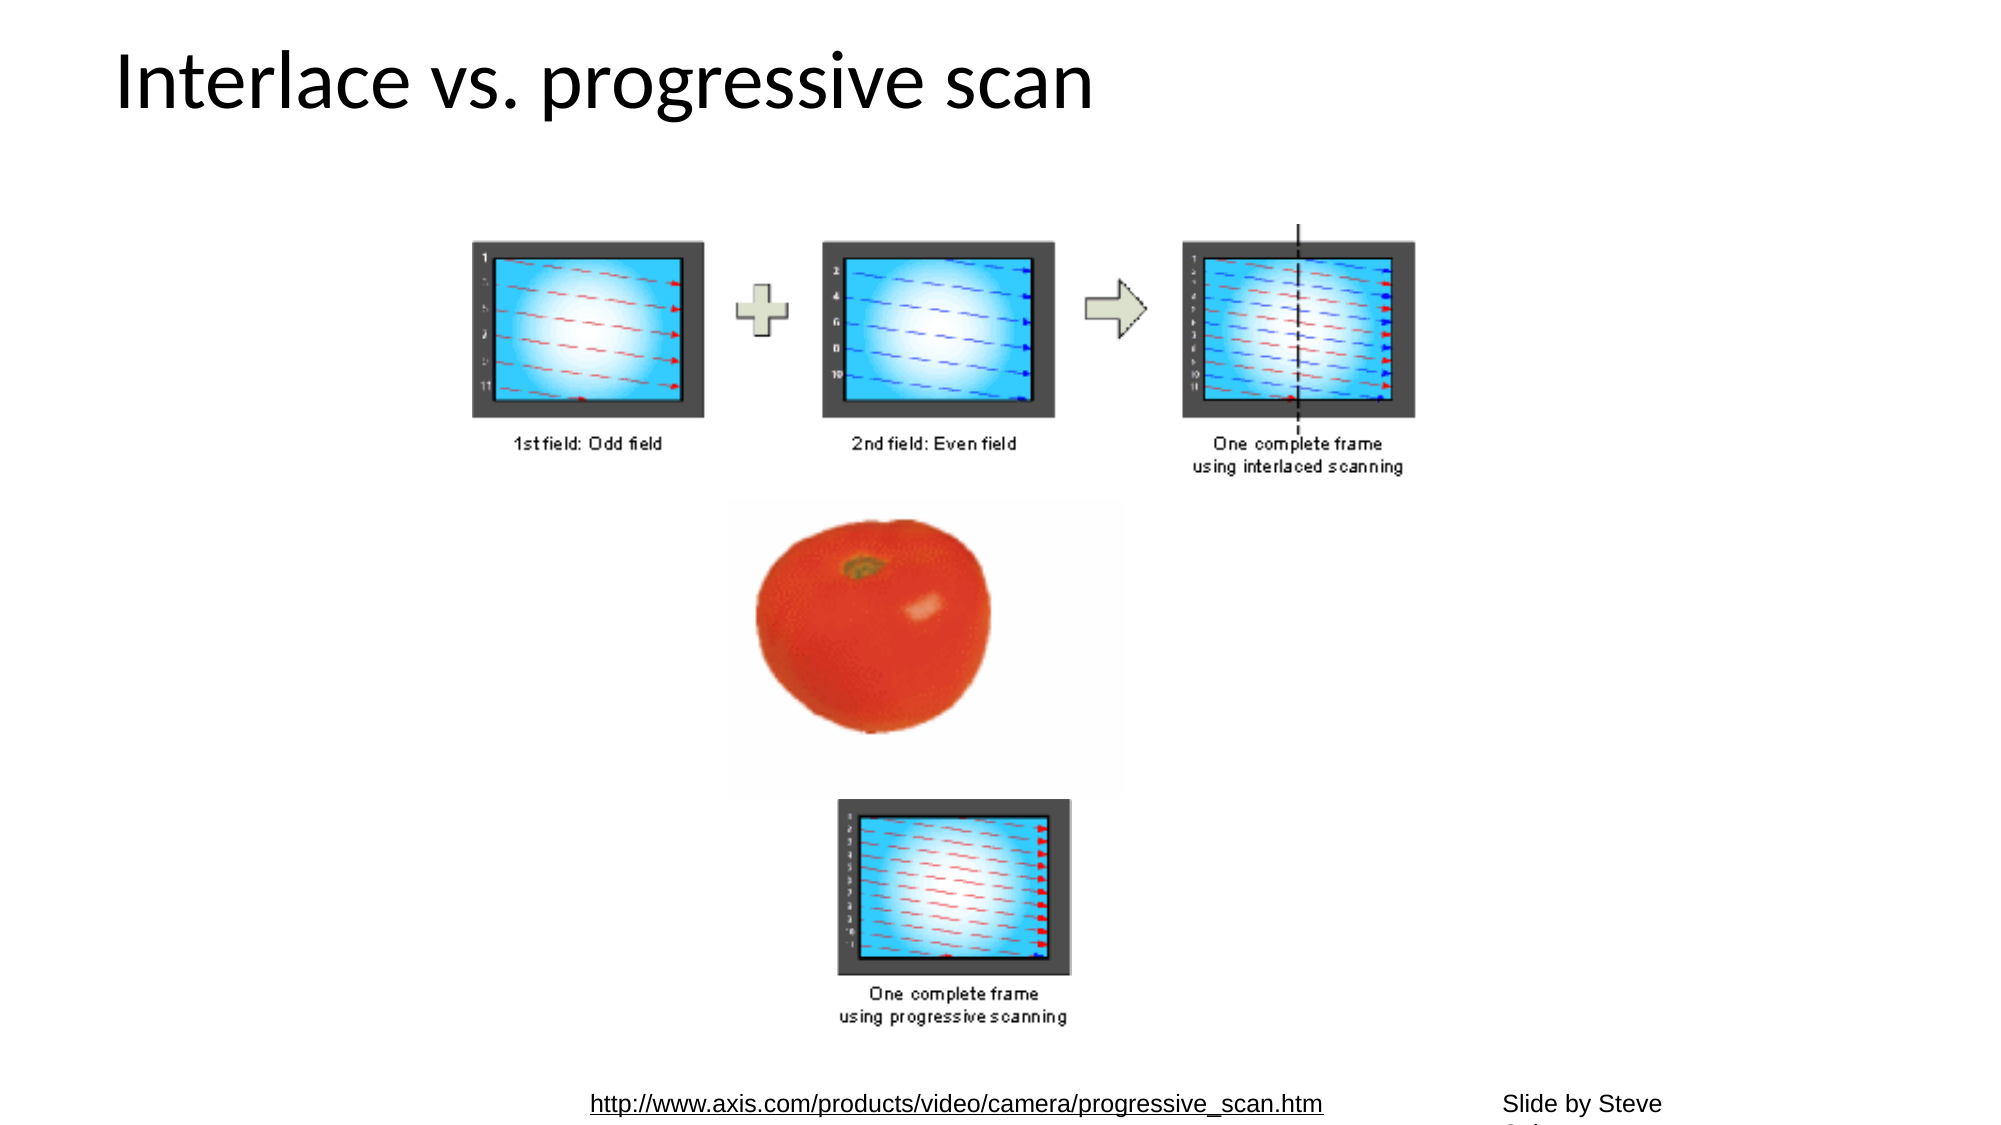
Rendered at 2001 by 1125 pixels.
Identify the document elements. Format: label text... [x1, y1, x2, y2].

picture [724, 499, 1126, 1038]
title Interlace vs. progressive scan [99, 0, 1900, 150]
picture [472, 224, 1426, 488]
text_box Slide by Steve Seitz [1487, 1079, 1740, 1125]
text_box http://www.axis.com/products/video/camera/progressive_scan.htm [574, 1079, 1345, 1125]
